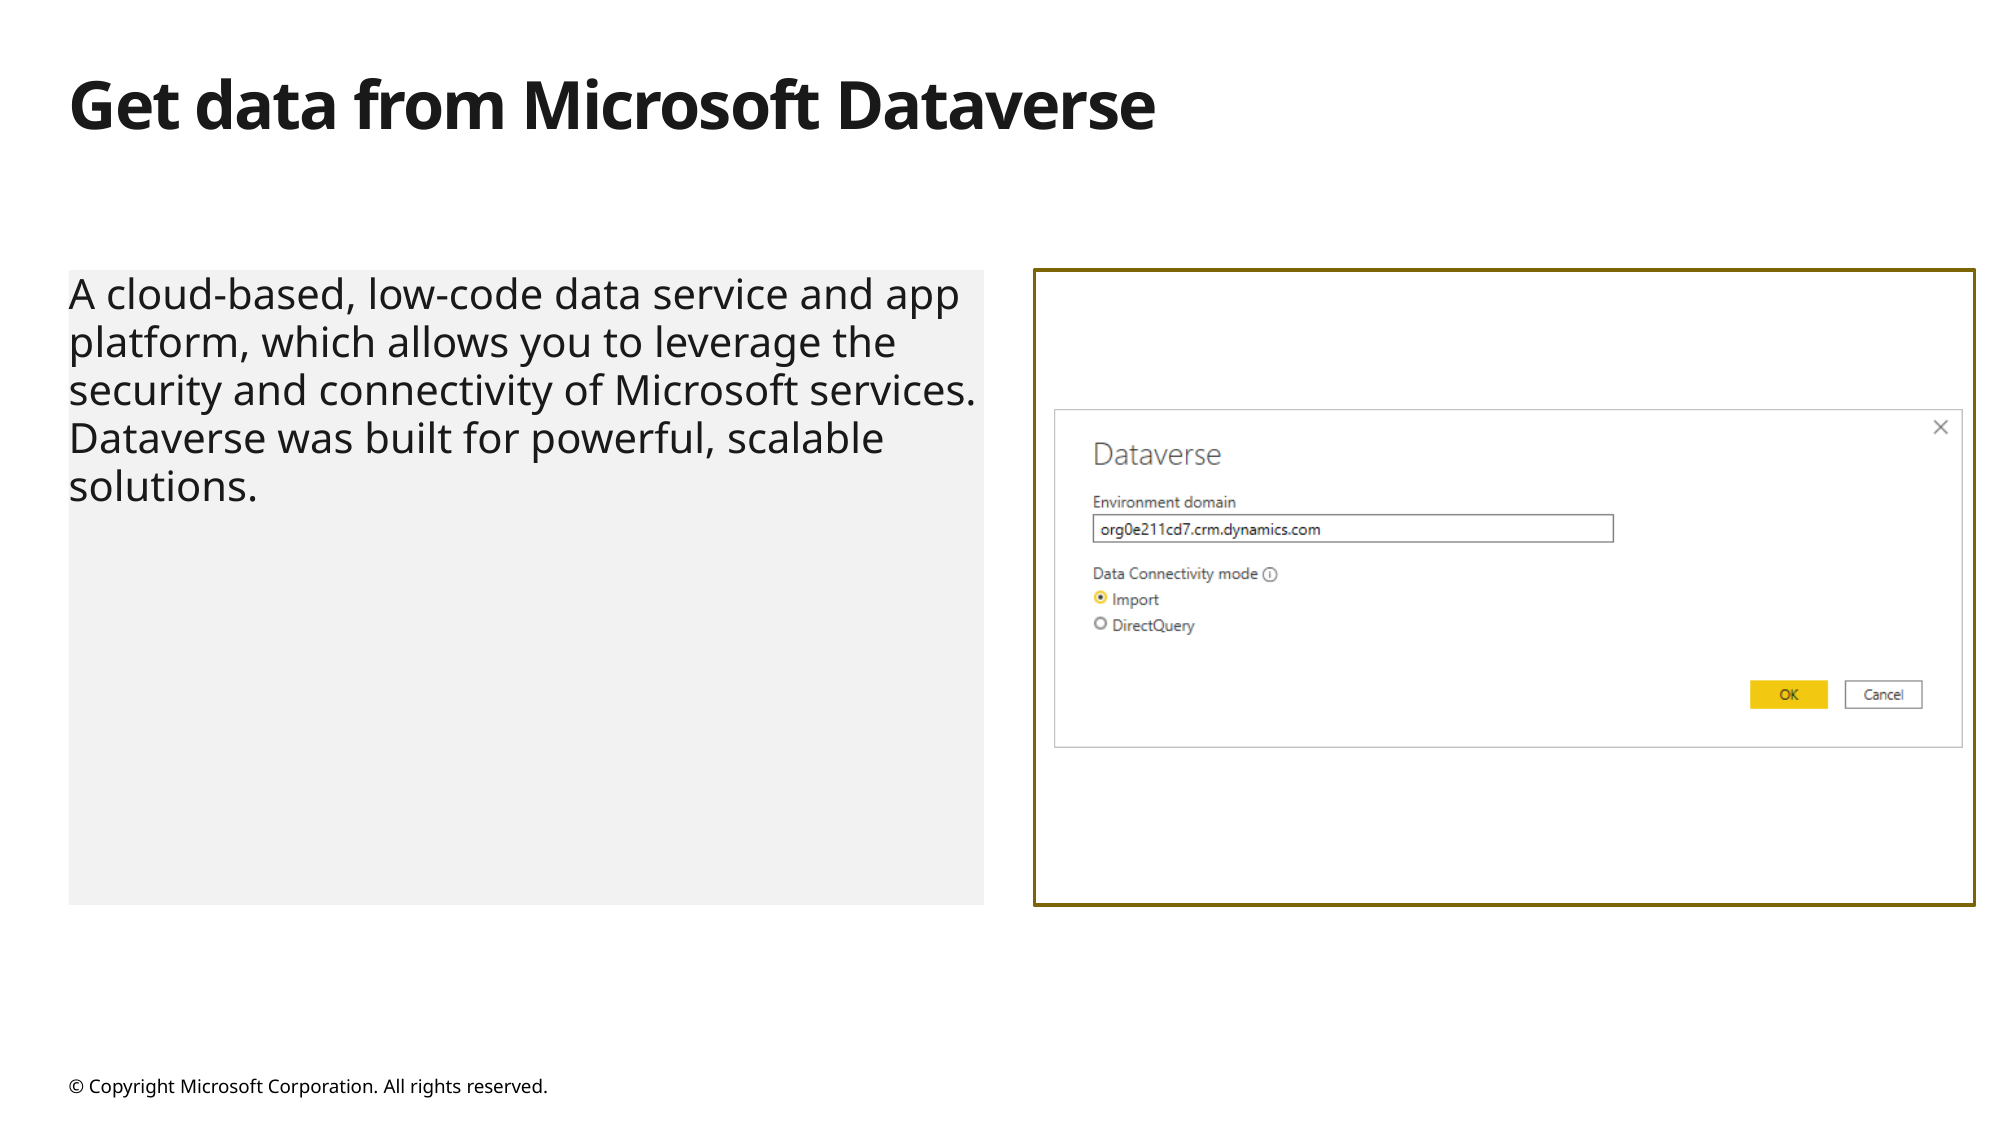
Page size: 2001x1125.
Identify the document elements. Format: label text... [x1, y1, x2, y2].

text_box [1034, 270, 1975, 905]
title Get data from Microsoft Dataverse [68, 71, 1220, 193]
picture [1054, 409, 1963, 748]
list A cloud-based, low-code data service and app platform, which allows you to leverage the security and connectivity of Microsoft services. Dataverse was built for powerful, scalable solutions. [68, 269, 985, 906]
